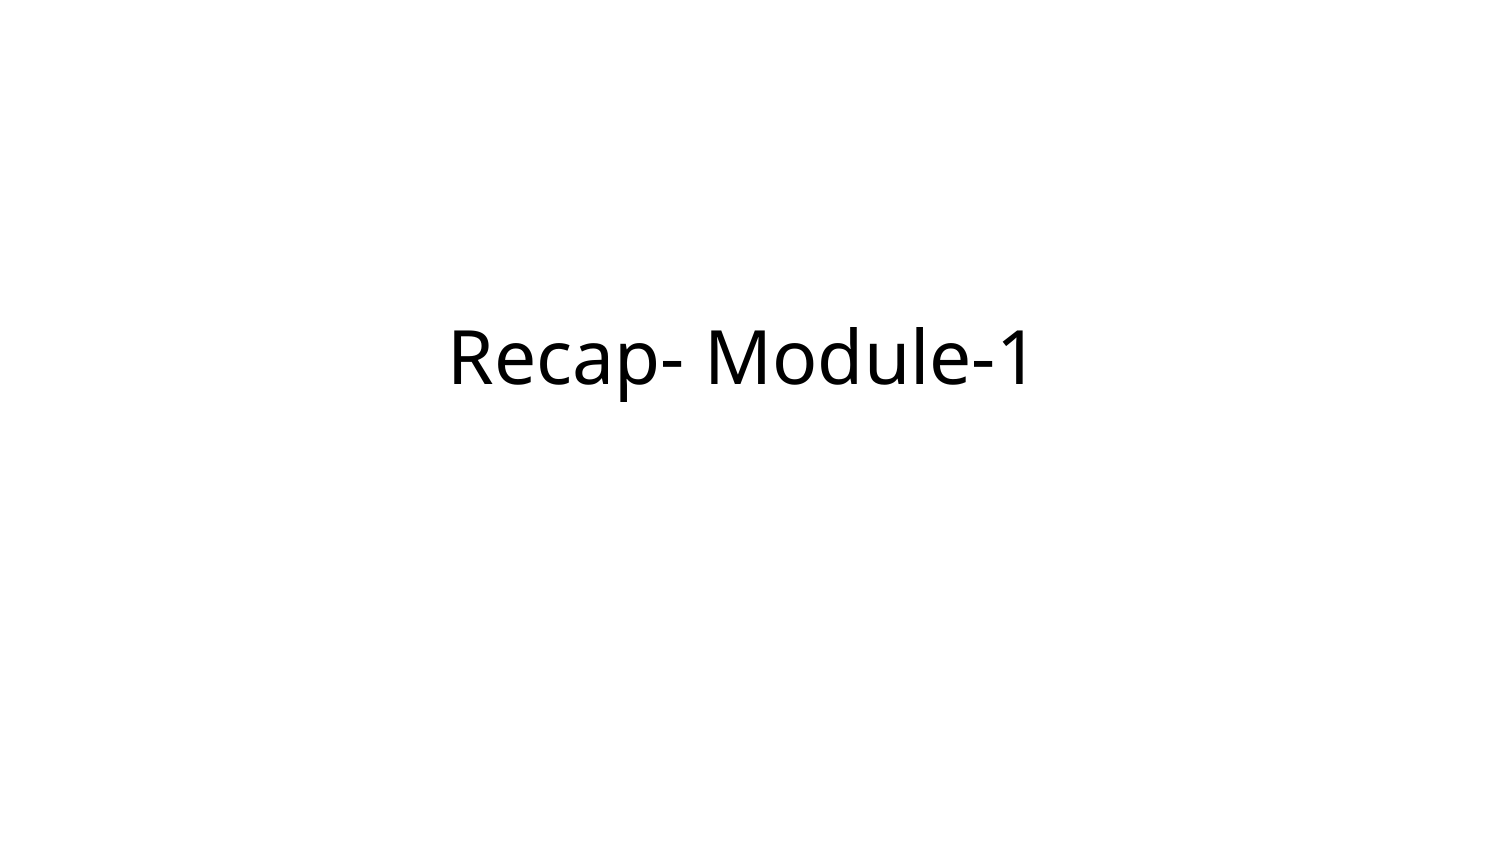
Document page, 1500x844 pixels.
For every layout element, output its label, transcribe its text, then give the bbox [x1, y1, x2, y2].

title Recap- Module-1 [33, 168, 1455, 422]
